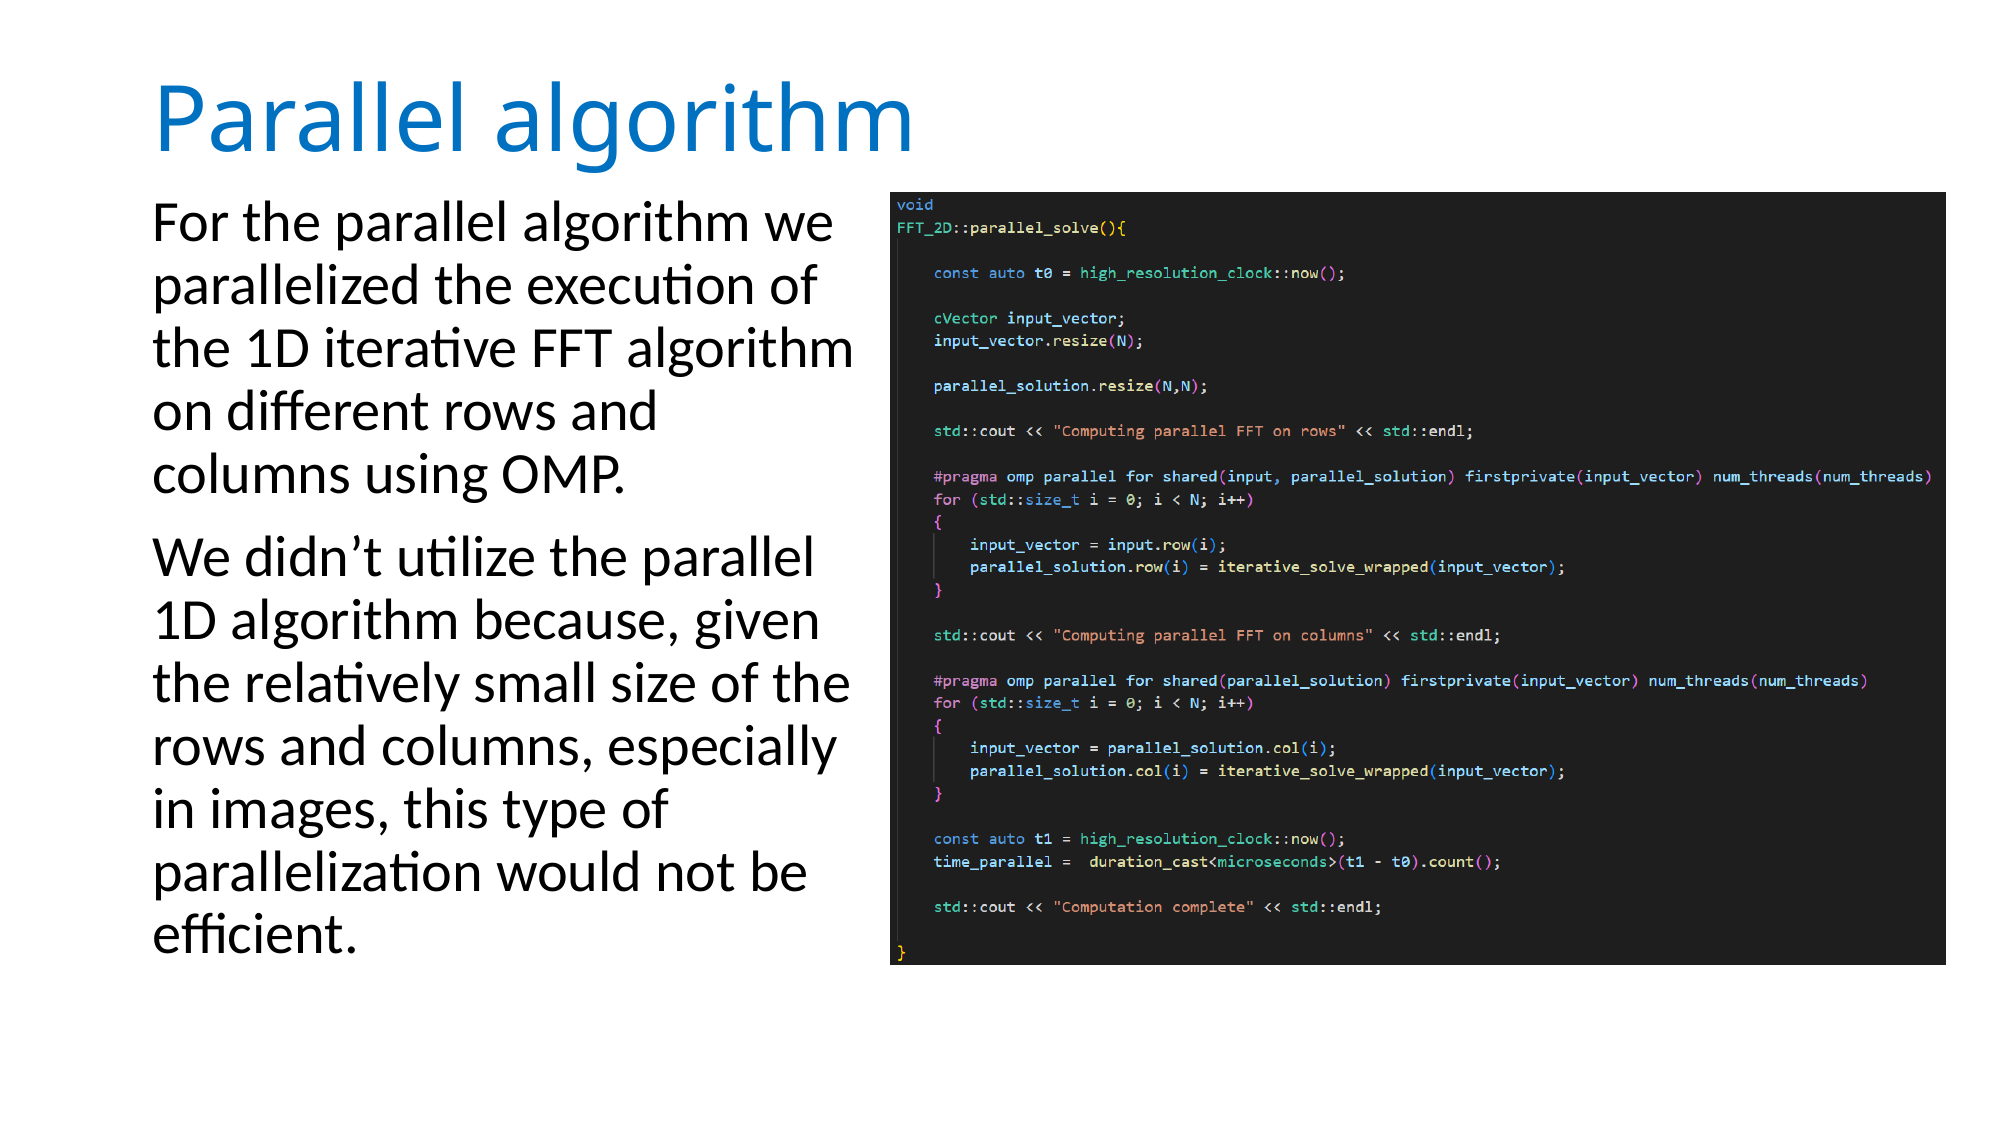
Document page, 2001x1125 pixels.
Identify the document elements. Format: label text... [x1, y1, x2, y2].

picture [890, 192, 1946, 965]
title Parallel algorithm [137, 59, 1863, 185]
list For the parallel algorithm we parallelized the execution of the 1D iterative FFT algorithm on different rows and columns using OMP. We didn’t utilize the parallel 1D algorithm because, given the relatively small size of the rows and columns, especially in images, this type of parallelization would not be efficient. [137, 184, 874, 1014]
